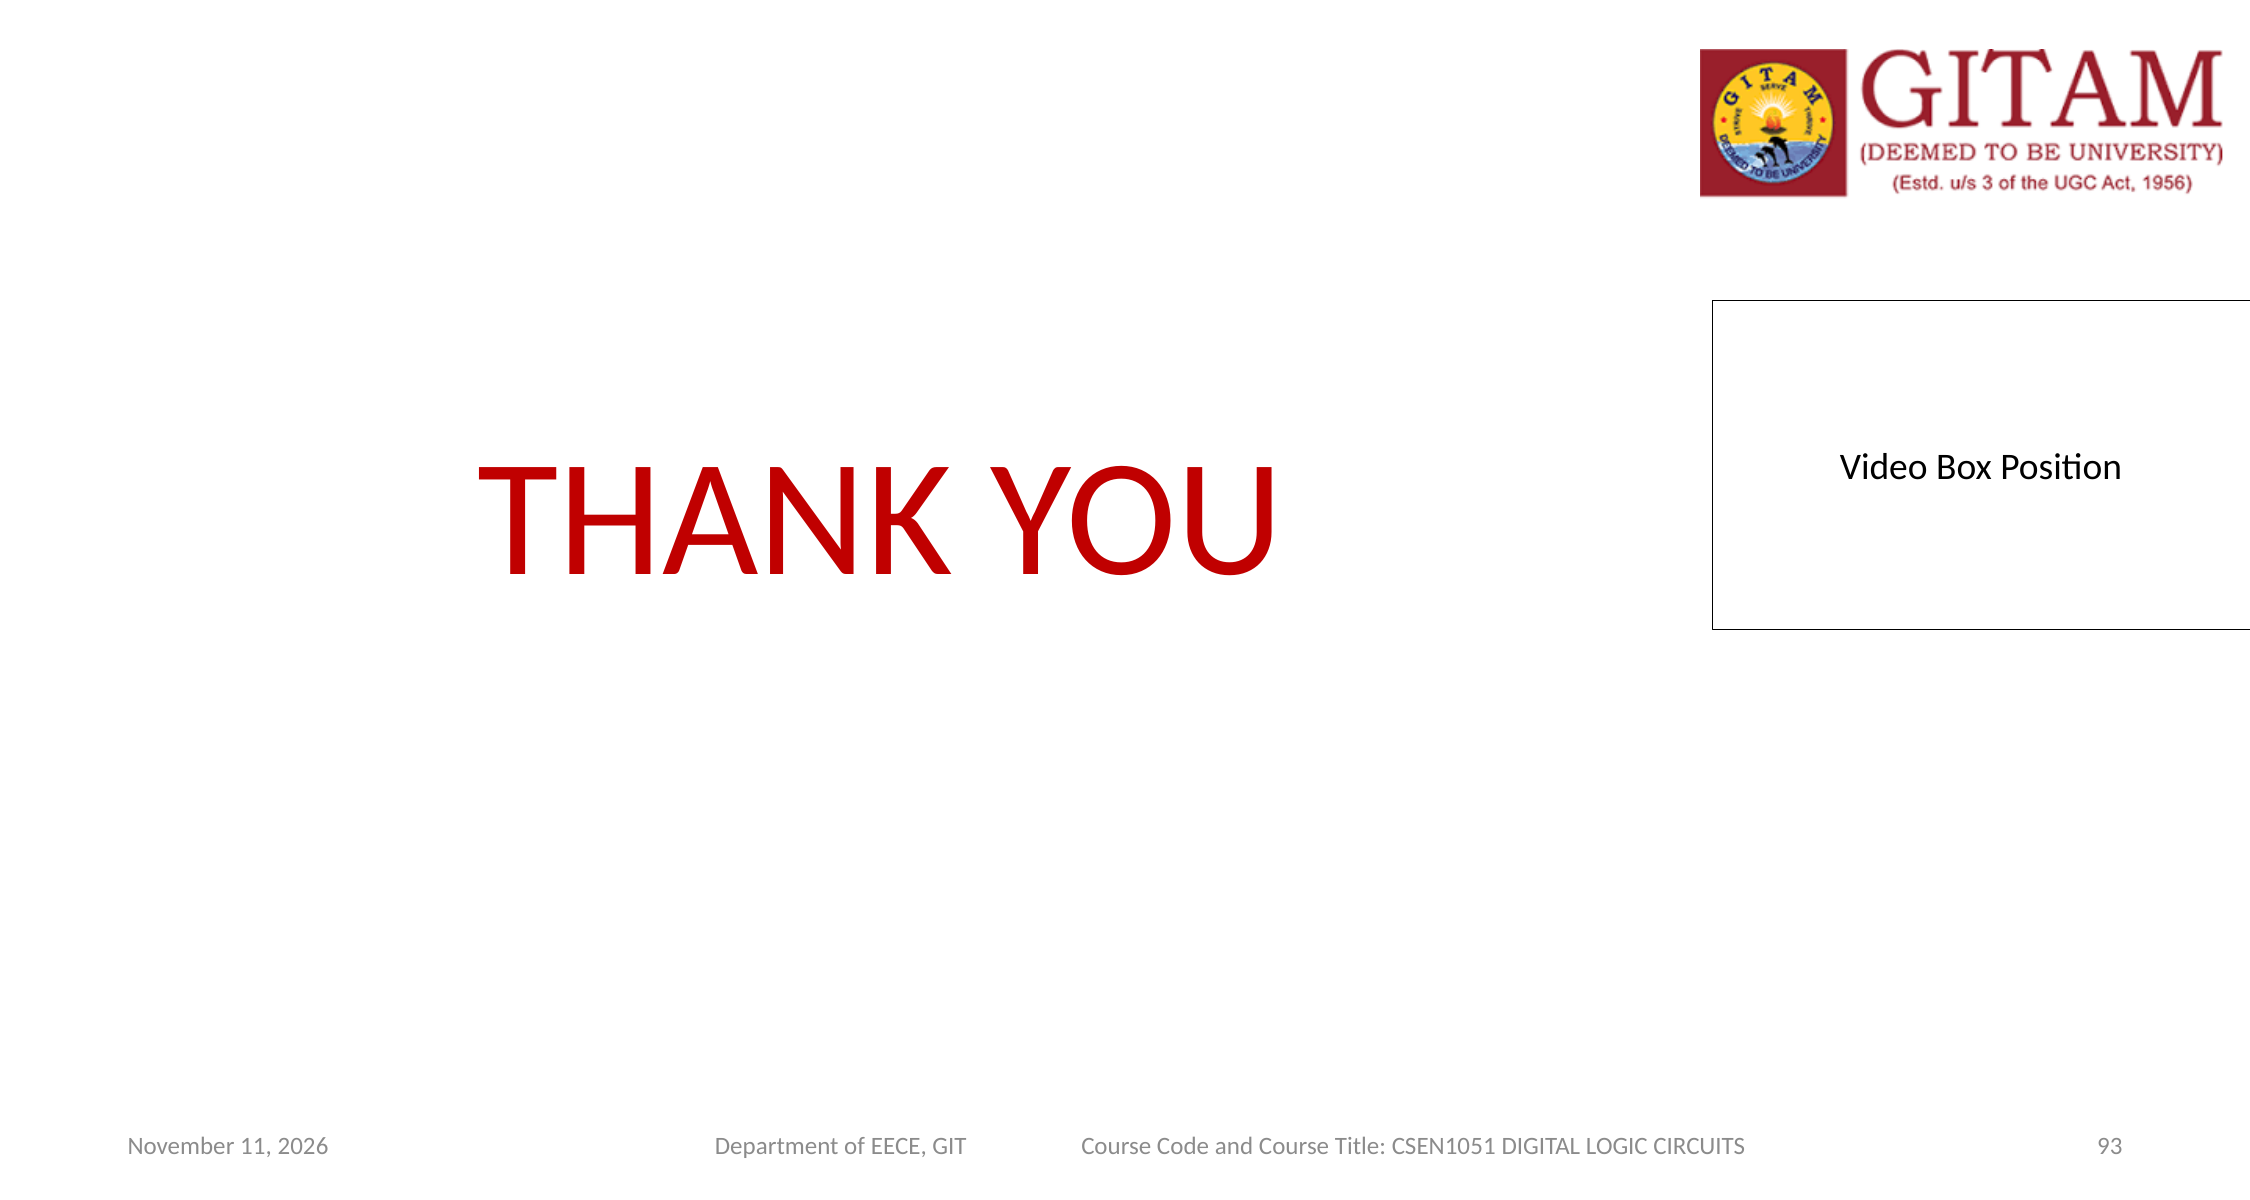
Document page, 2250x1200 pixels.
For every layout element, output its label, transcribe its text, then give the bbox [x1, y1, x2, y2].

slide_number 93 [2013, 1112, 2138, 1177]
footer Department of EECE, GIT Course Code and Course Title: CSEN1051 DIGITAL LOGIC CIRCUITS [638, 1112, 2013, 1177]
list THANK YOU [99, 399, 1700, 1097]
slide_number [112, 1112, 638, 1177]
text_box Video Box Position [1712, 299, 2250, 630]
picture [1699, 49, 2235, 201]
